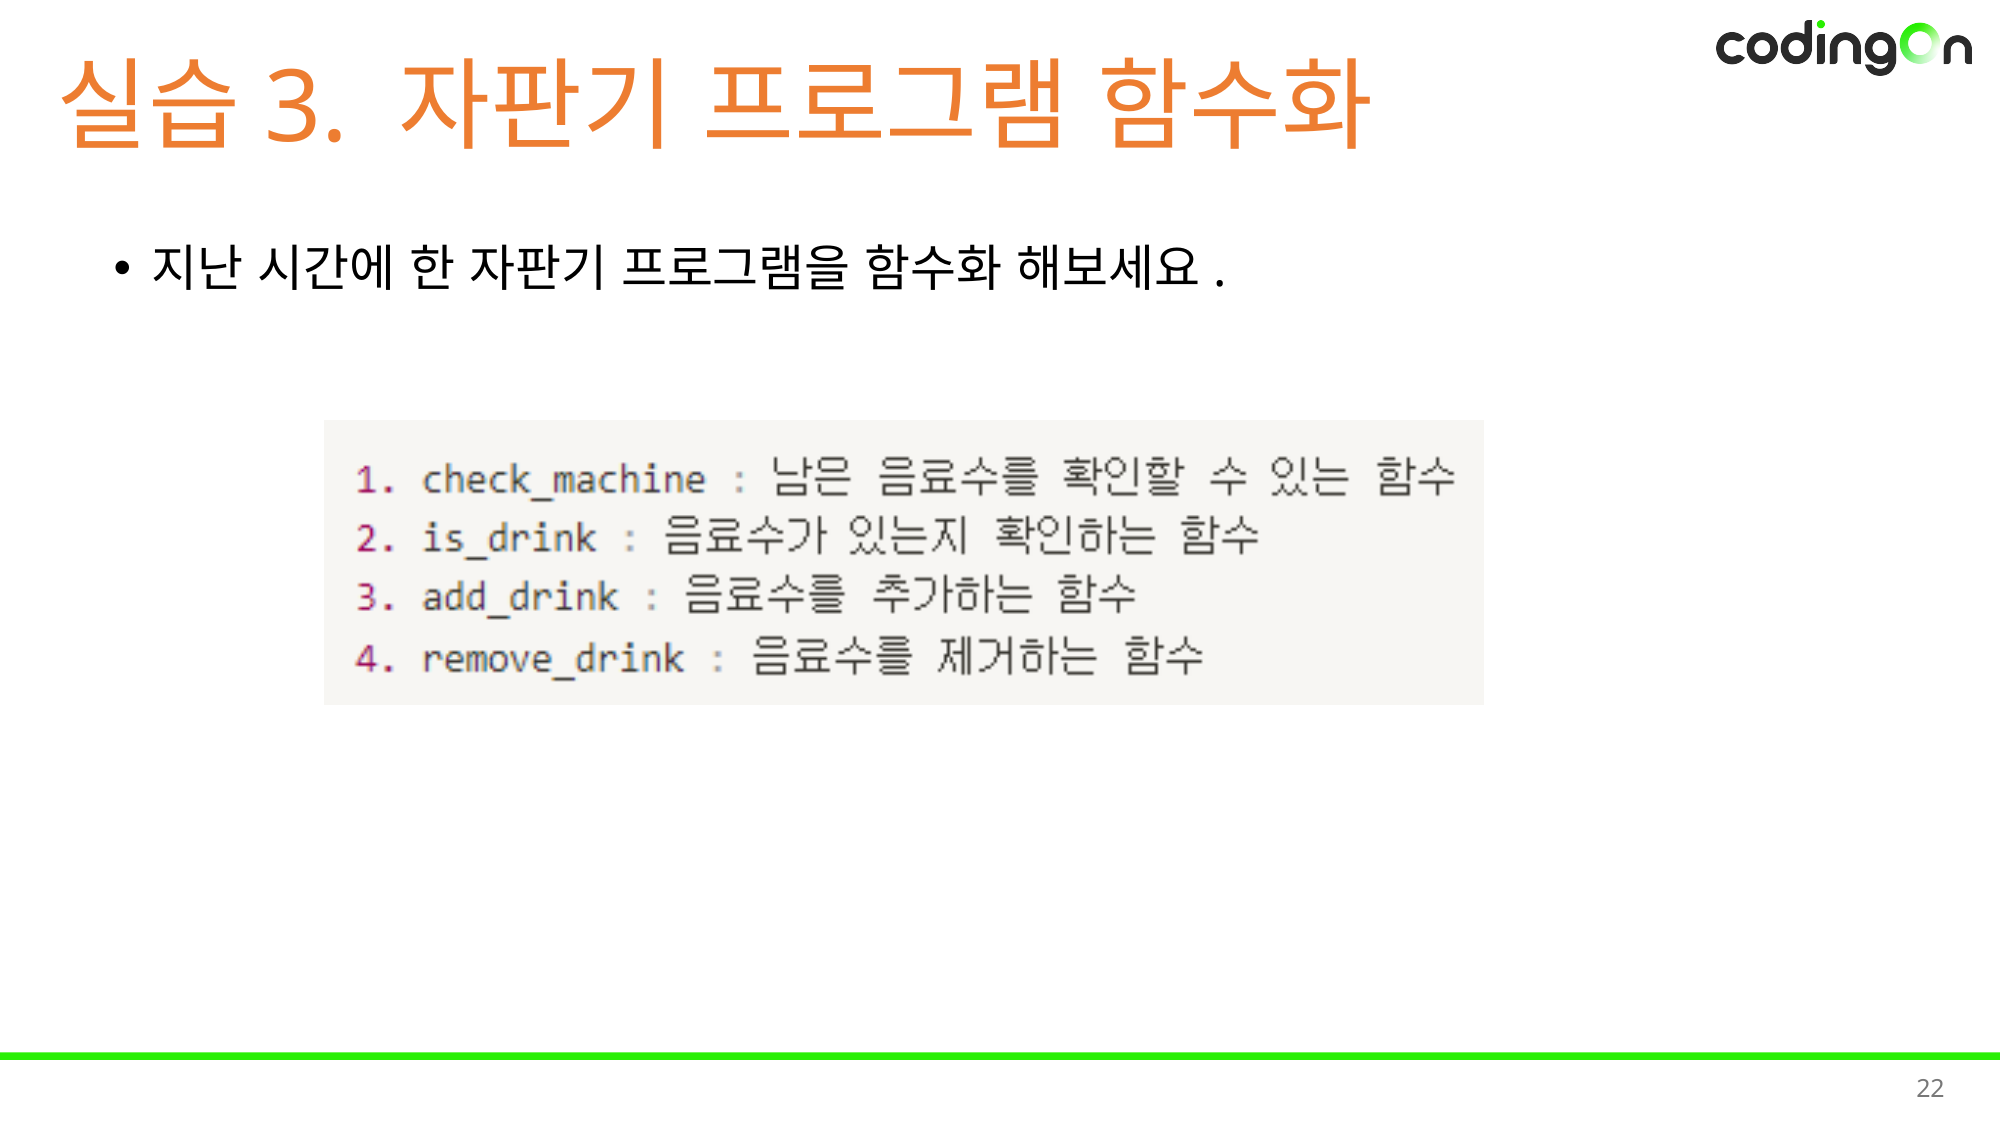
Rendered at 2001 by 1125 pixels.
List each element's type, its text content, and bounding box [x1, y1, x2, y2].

text_box 지난 시간에 한 자판기 프로그램을 함수화 해보세요. [98, 217, 1852, 999]
title 실습3. 자판기 프로그램 함수화 [41, 0, 1767, 218]
picture [324, 420, 1484, 705]
picture [1767, 20, 1972, 76]
slide_number 22 [1509, 1059, 1960, 1120]
